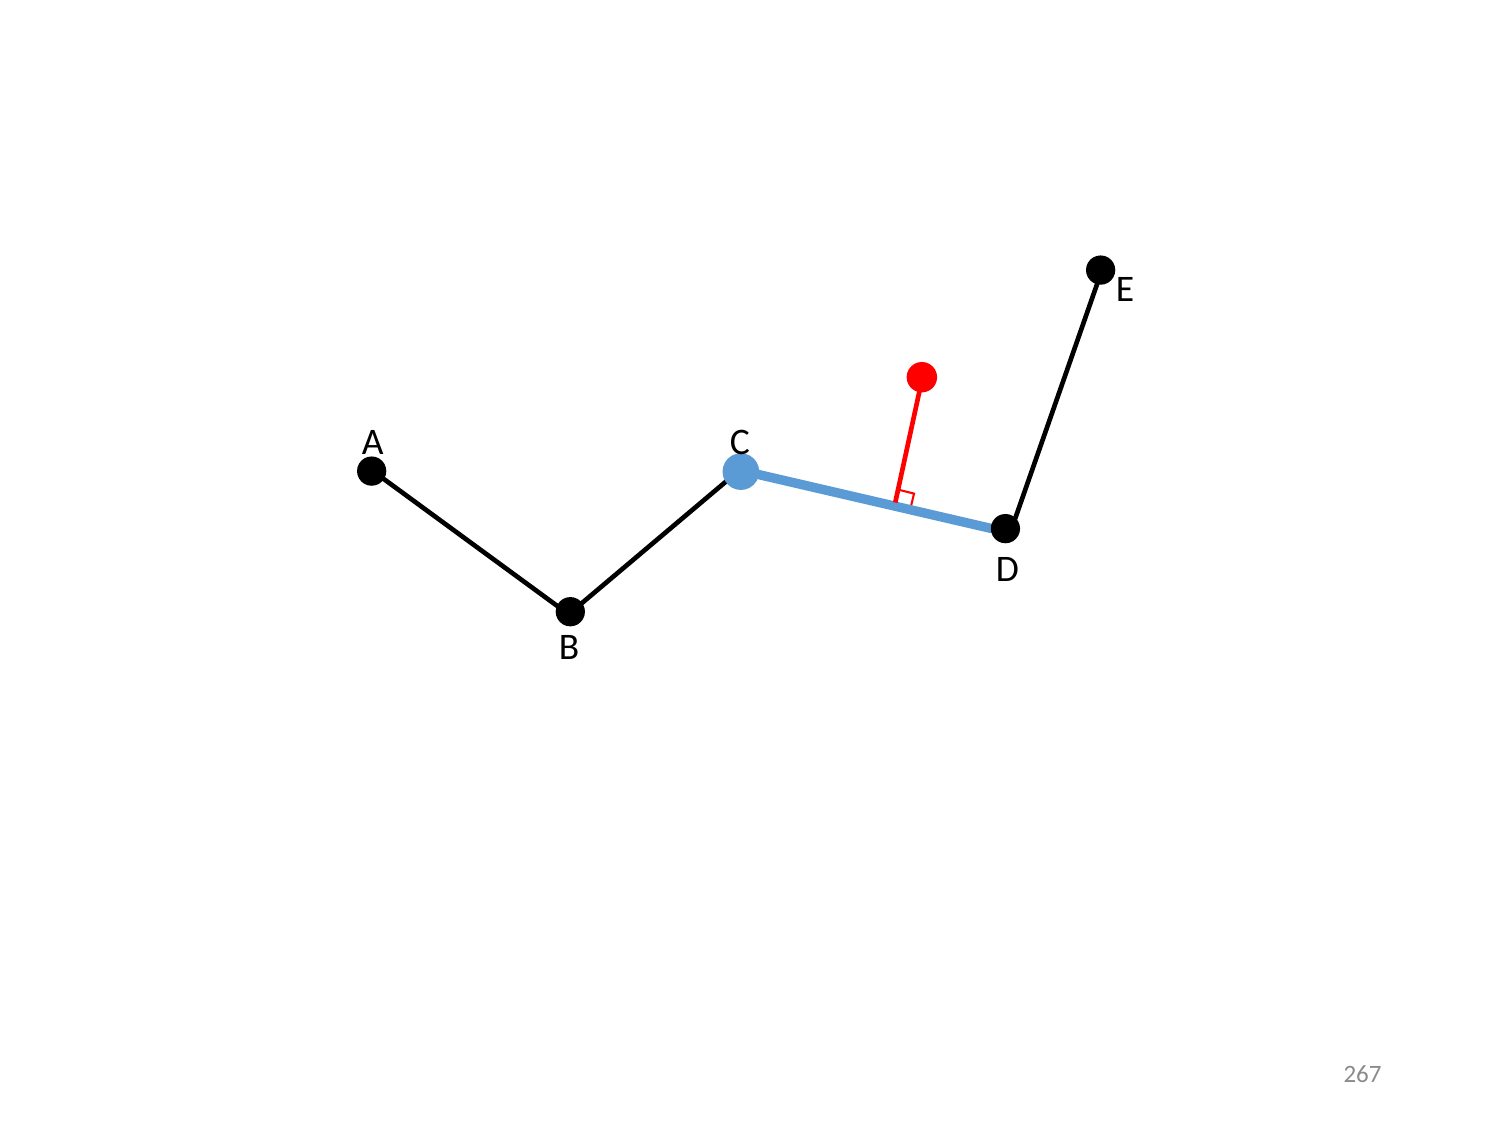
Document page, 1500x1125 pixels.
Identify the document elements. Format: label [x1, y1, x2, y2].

slide_number [1059, 1042, 1397, 1103]
text_box [347, 255, 1149, 674]
